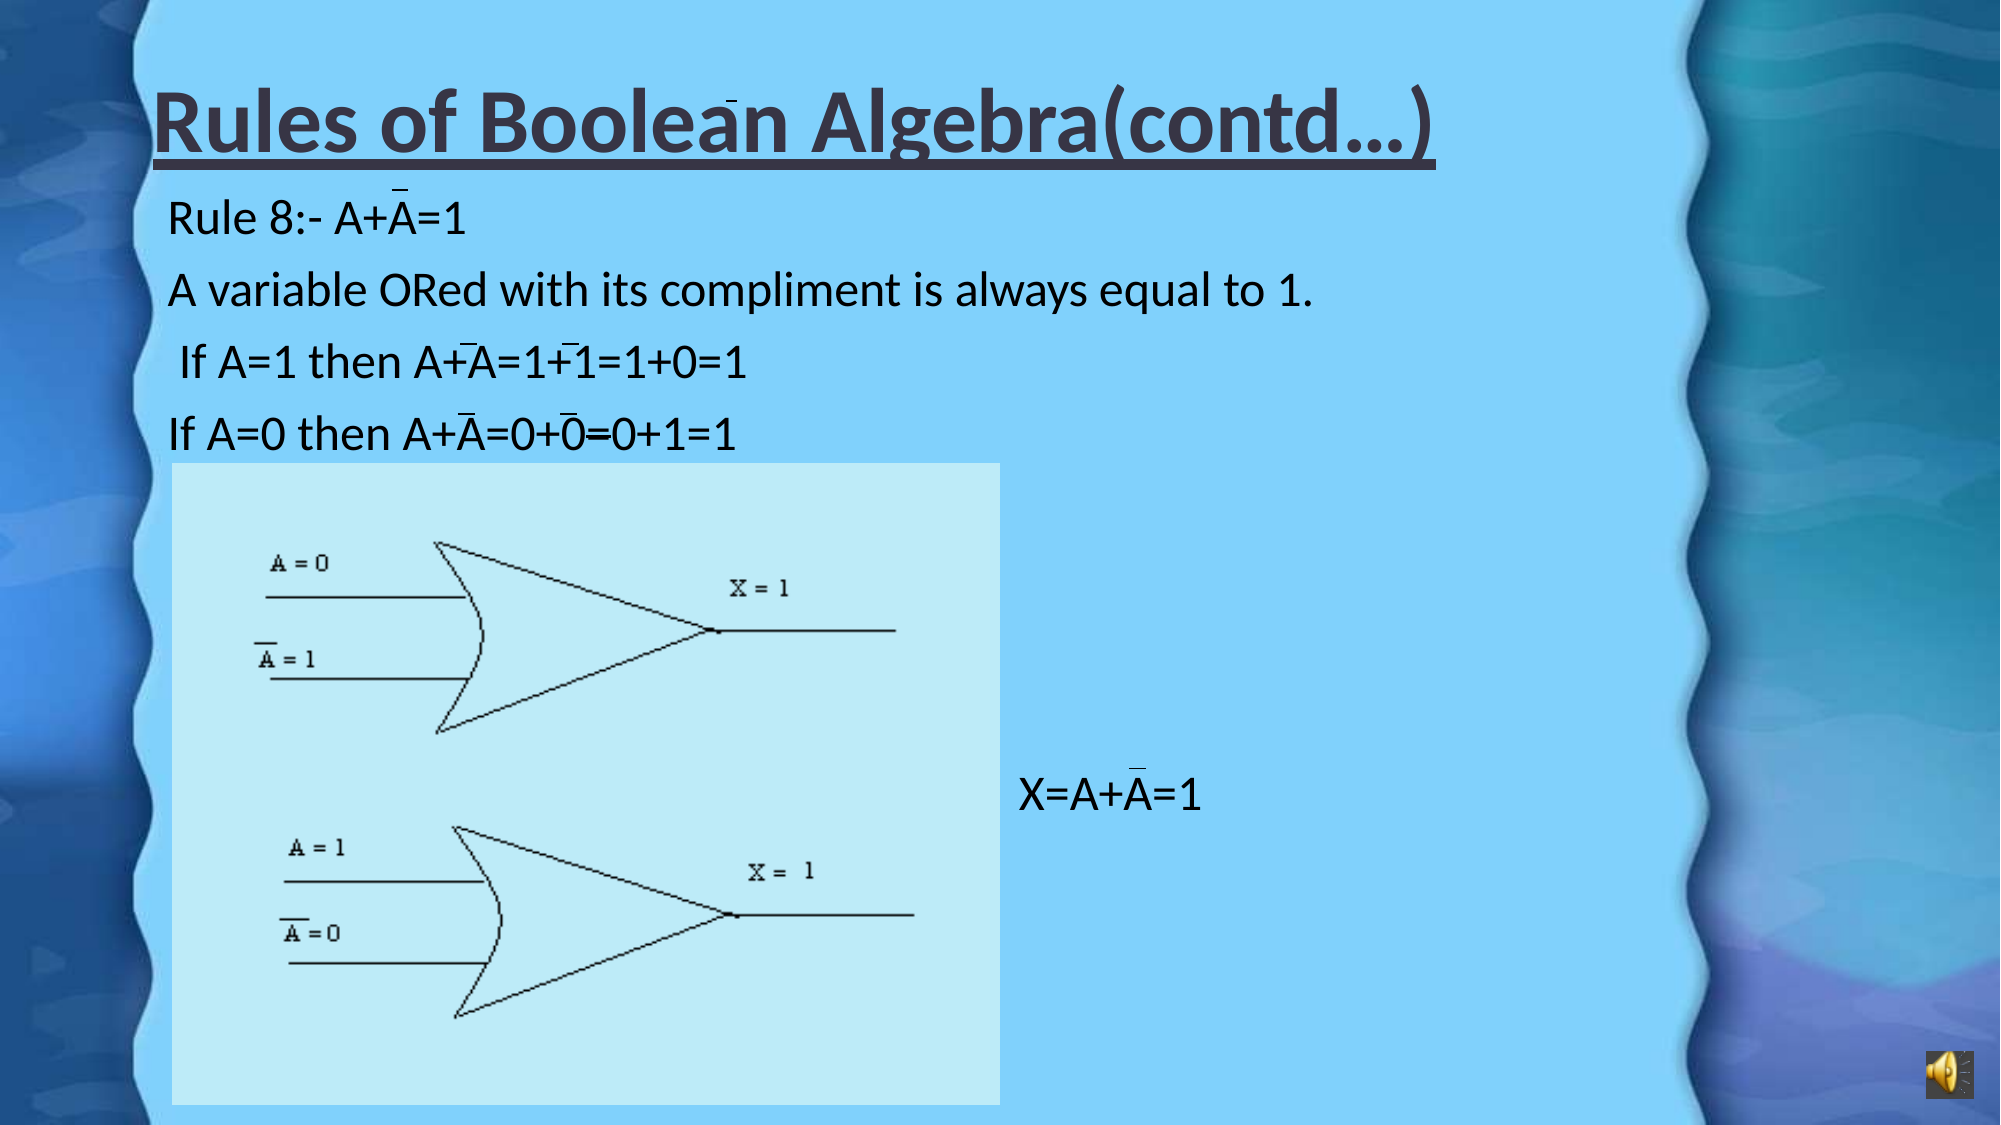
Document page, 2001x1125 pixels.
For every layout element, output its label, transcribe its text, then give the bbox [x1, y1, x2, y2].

title Rules of Boolean Algebra(contd…) [150, 58, 1444, 249]
text_box X=A+A=1 [1016, 758, 1206, 821]
picture [0, 0, 2000, 1125]
text_box Rule 8:- A+A=1 A variable ORed with its compliment is always equal to 1. If A=1 then A+A=1+1=1+0=1 If A=0 then A+A=0+0=0+1=1 [165, 170, 1324, 461]
